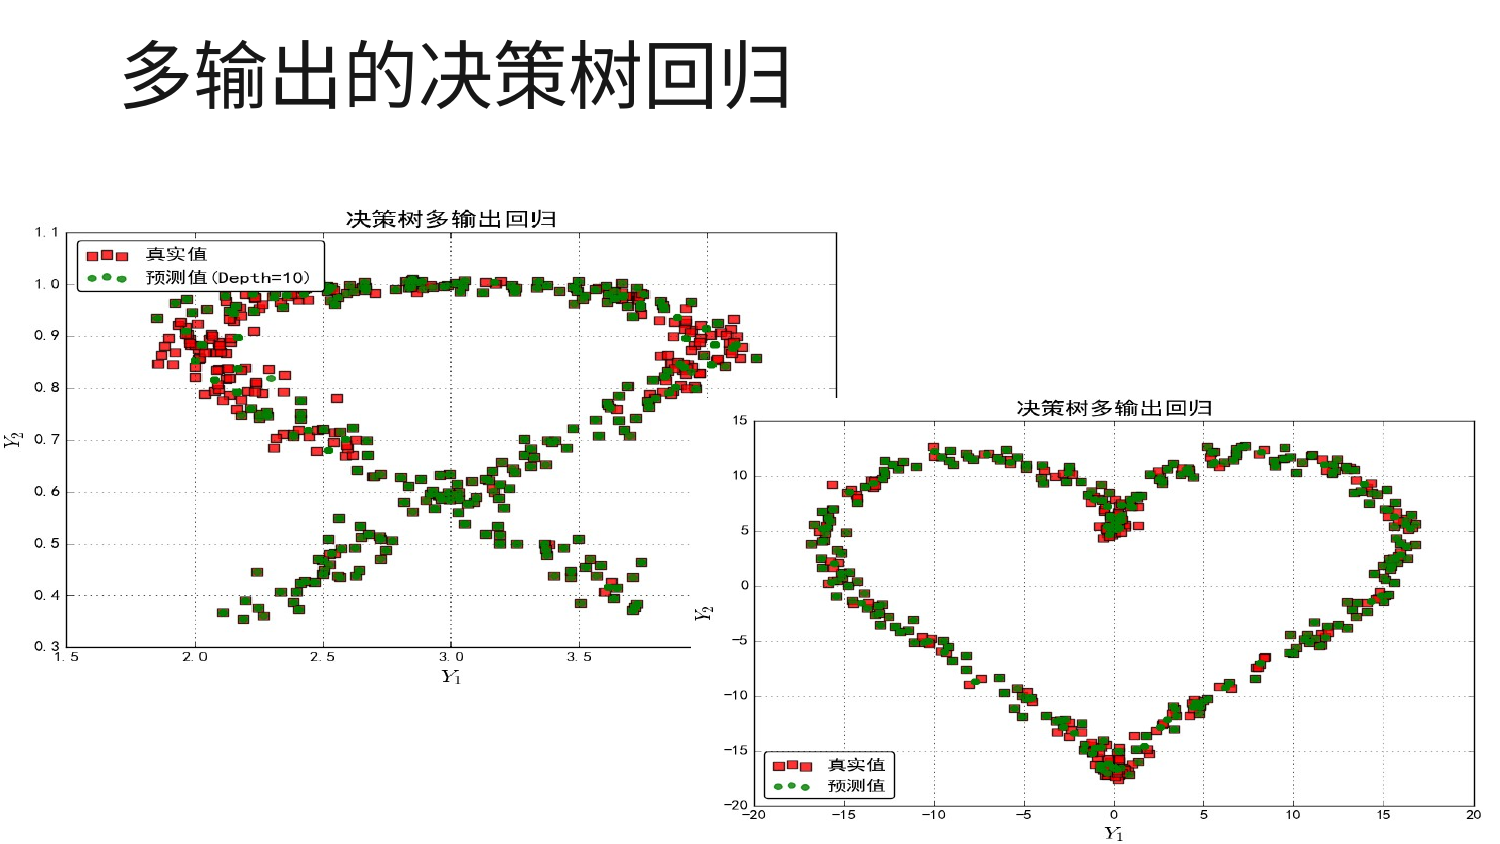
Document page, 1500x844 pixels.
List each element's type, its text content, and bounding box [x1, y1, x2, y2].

text_box [691, 398, 1483, 844]
text_box [4, 209, 849, 684]
title 多输出的决策树回归 [116, 26, 796, 170]
